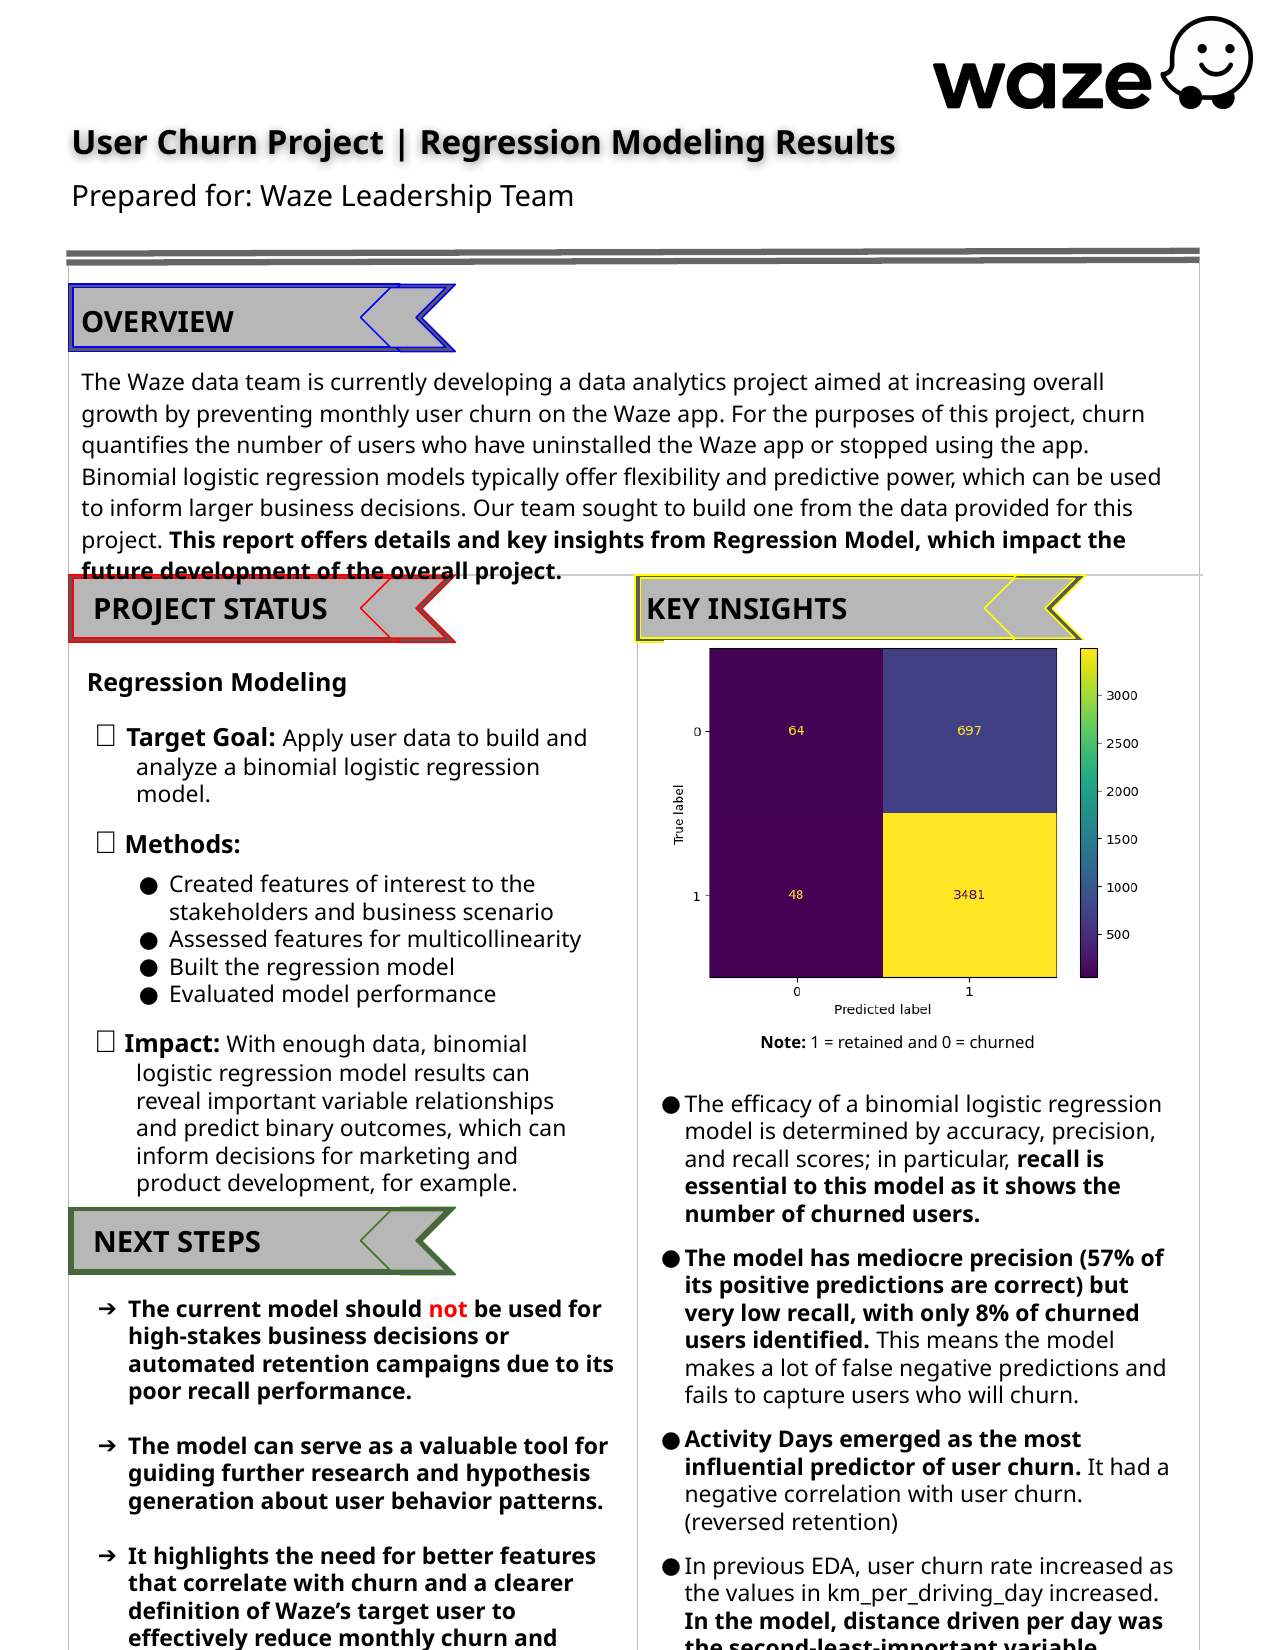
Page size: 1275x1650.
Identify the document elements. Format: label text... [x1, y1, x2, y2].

title User Churn Project | Regression Modeling Results [56, 109, 1253, 173]
text_box Note: 1 = retained and 0 = churned [745, 1034, 1065, 1063]
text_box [71, 651, 633, 1190]
text_box The current model should not be used for high-stakes business decisions or automated retention campaigns due to its poor recall performance. The model can serve as a valuable tool for guiding further research and hypothesis generation about user behavior patterns. It highlights the need for better features that correlate with churn and a clearer definition of Waze’s target user to effectively reduce monthly churn and drive growth. [66, 1279, 633, 1650]
picture [932, 16, 1253, 110]
picture [663, 640, 1147, 1025]
text_box The Waze data team is currently developing a data analytics project aimed at increasing overall growth by preventing monthly user churn on the Waze app. For the purposes of this project, churn quantifies the number of users who have uninstalled the Waze app or stopped using the app. Binomial logistic regression models typically offer flexibility and predictive power, which can be used to inform larger business decisions. Our team sought to build one from the data provided for this project. This report offers details and key insights from Regression Model, which impact the future development of the overall project. [66, 348, 1193, 600]
text_box The efficacy of a binomial logistic regression model is determined by accuracy, precision, and recall scores; in particular, recall is essential to this model as it shows the number of churned users. The model has mediocre precision (57% of its positive predictions are correct) but very low recall, with only 8% of churned users identified. This means the model makes a lot of false negative predictions and fails to capture users who will churn. Activity Days emerged as the most influential predictor of user churn. It had a negative correlation with user churn.(reversed retention) In previous EDA, user churn rate increased as the values in km_per_driving_day increased. In the model, distance driven per day was the second-least-important variable. [646, 1074, 1197, 1513]
text_box Prepared for: Waze Leadership Team [56, 162, 672, 228]
text_box [1197, 1137, 1202, 1231]
